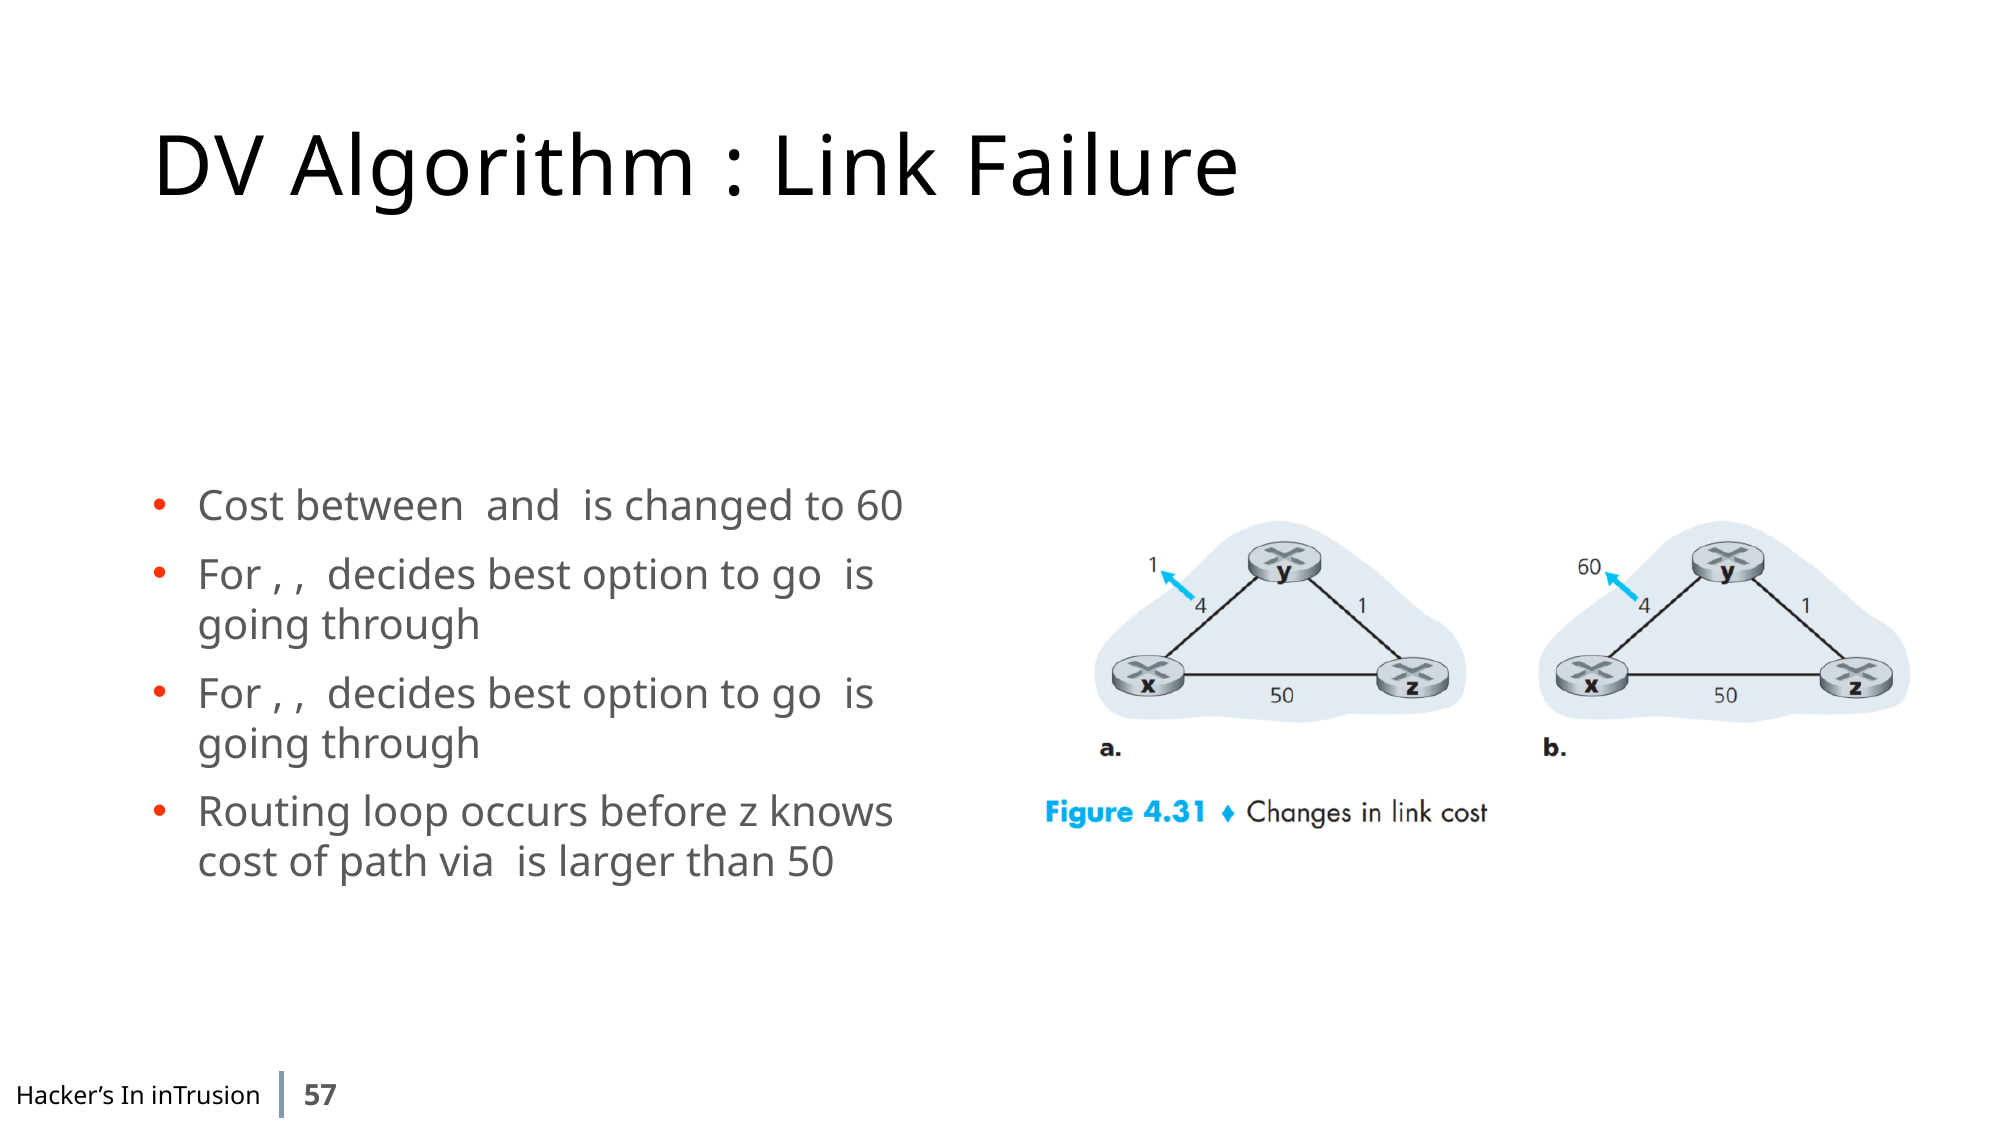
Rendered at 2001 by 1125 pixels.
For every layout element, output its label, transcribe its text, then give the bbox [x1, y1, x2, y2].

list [1012, 466, 1946, 863]
title DV Algorithm : Link Failure [137, 59, 1863, 278]
